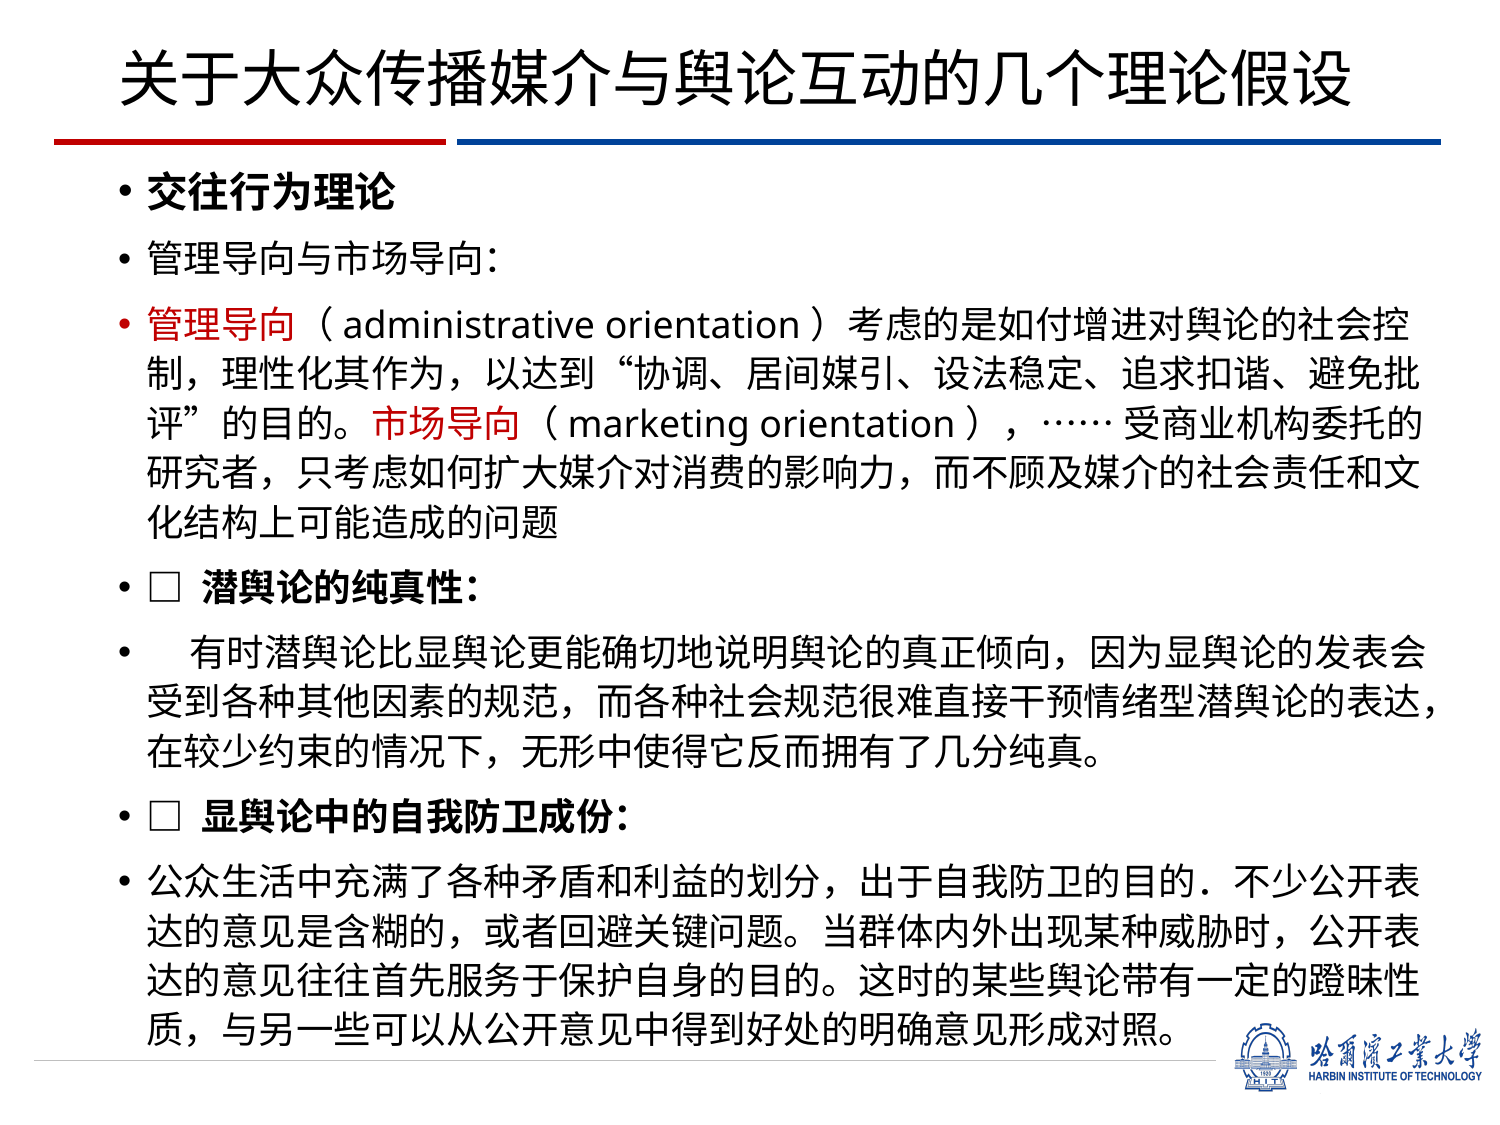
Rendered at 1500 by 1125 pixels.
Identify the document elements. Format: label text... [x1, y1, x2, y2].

picture [1204, 1023, 1482, 1094]
title 关于大众传播媒介与舆论互动的几个理论假设 [103, 32, 1397, 123]
list 交往行为理论 管理导向与市场导向： 管理导向（administrative orientation）考虑的是如付增进对舆论的社会控制，理性化其作为，以达到“协调、居间媒引、设法稳定、追求扣谐、避免批评”的目的。市场导向（marketing orientation），…… 受商业机构委托的研究者，只考虑如何扩大媒介对消费的影响力，而不顾及媒介的社会责任和文化结构上可能造成的问题 □ 潜舆论的纯真性： 有时潜舆论比显舆论更能确切地说明舆论的真正倾向，因为显舆论的发表会受到各种其他因素的规范，而各种社会规范很难直接干预情绪型潜舆论的表达，在较少约束的情况下，无形中使得它反而拥有了几分纯真。 □ 显舆论中的自我防卫成份： 公众生活中充满了各种矛盾和利益的划分，出于自我防卫的目的．不少公开表达的意见是含糊的，或者回避关键问题。当群体内外出现某种威胁时，公开表达的意见往往首先服务于保护自身的目的。这时的某些舆论带有一定的蹬昧性质，与另一些可以从公开意见中得到好处的明确意见形成对照。 [103, 152, 1457, 1014]
